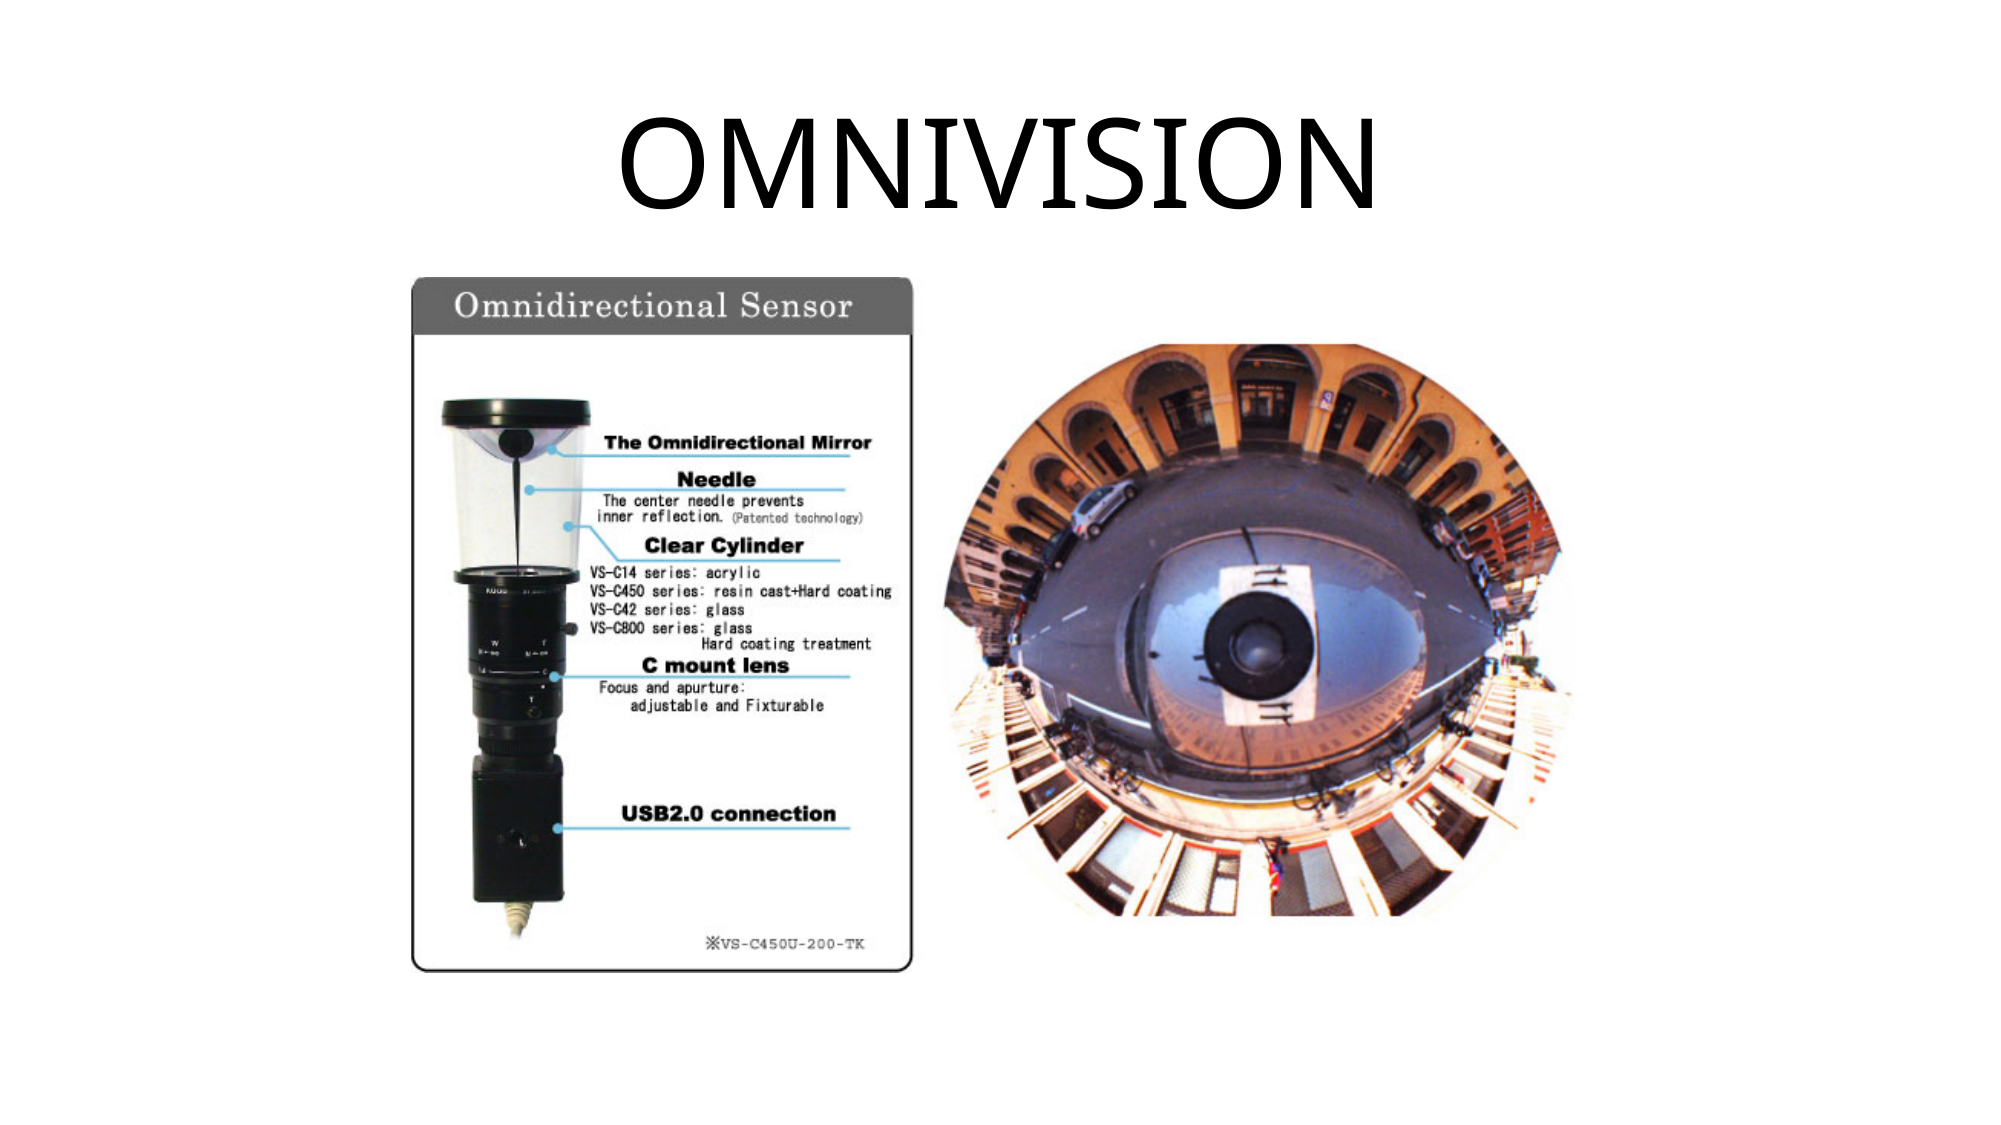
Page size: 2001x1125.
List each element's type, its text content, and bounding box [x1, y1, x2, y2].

text_box OMNIVISION [137, 59, 1863, 278]
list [410, 277, 1590, 974]
